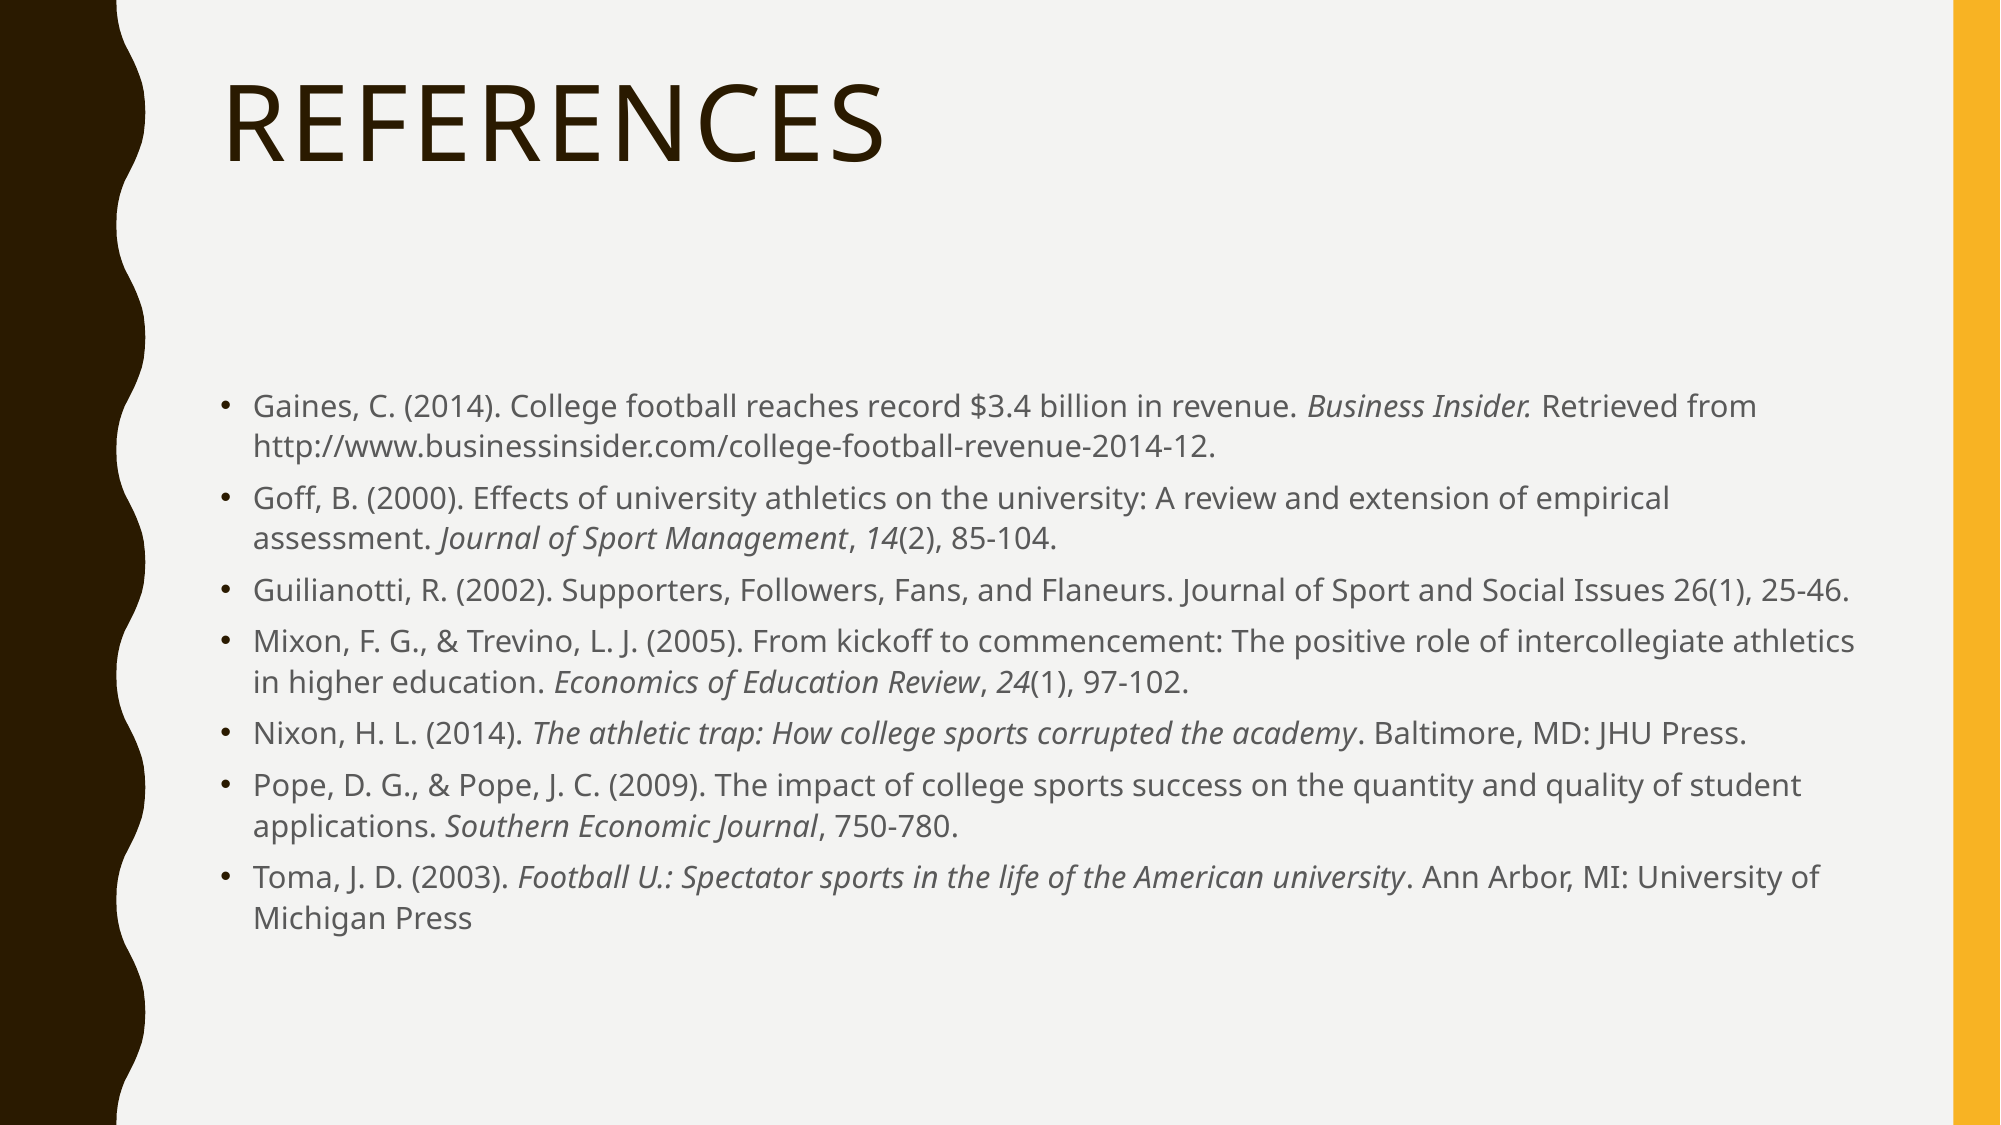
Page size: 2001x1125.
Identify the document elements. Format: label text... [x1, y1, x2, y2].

list Gaines, C. (2014). College football reaches record $3.4 billion in revenue. Business Insider. Retrieved from http://www.businessinsider.com/college-football-revenue-2014-12. Goff, B. (2000). Effects of university athletics on the university: A review and extension of empirical assessment. Journal of Sport Management, 14(2), 85-104. Guilianotti, R. (2002). Supporters, Followers, Fans, and Flaneurs. Journal of Sport and Social Issues 26(1), 25-46. Mixon, F. G., & Trevino, L. J. (2005). From kickoff to commencement: The positive role of intercollegiate athletics in higher education. Economics of Education Review, 24(1), 97-102. Nixon, H. L. (2014). The athletic trap: How college sports corrupted the academy. Baltimore, MD: JHU Press. Pope, D. G., & Pope, J. C. (2009). The impact of college sports success on the quantity and quality of student applications. Southern Economic Journal, 750-780. Toma, J. D. (2003). Football U.: Spectator sports in the life of the American university. Ann Arbor, MI: University of Michigan Press [205, 375, 1875, 965]
title REFERENCES [205, 62, 1875, 308]
